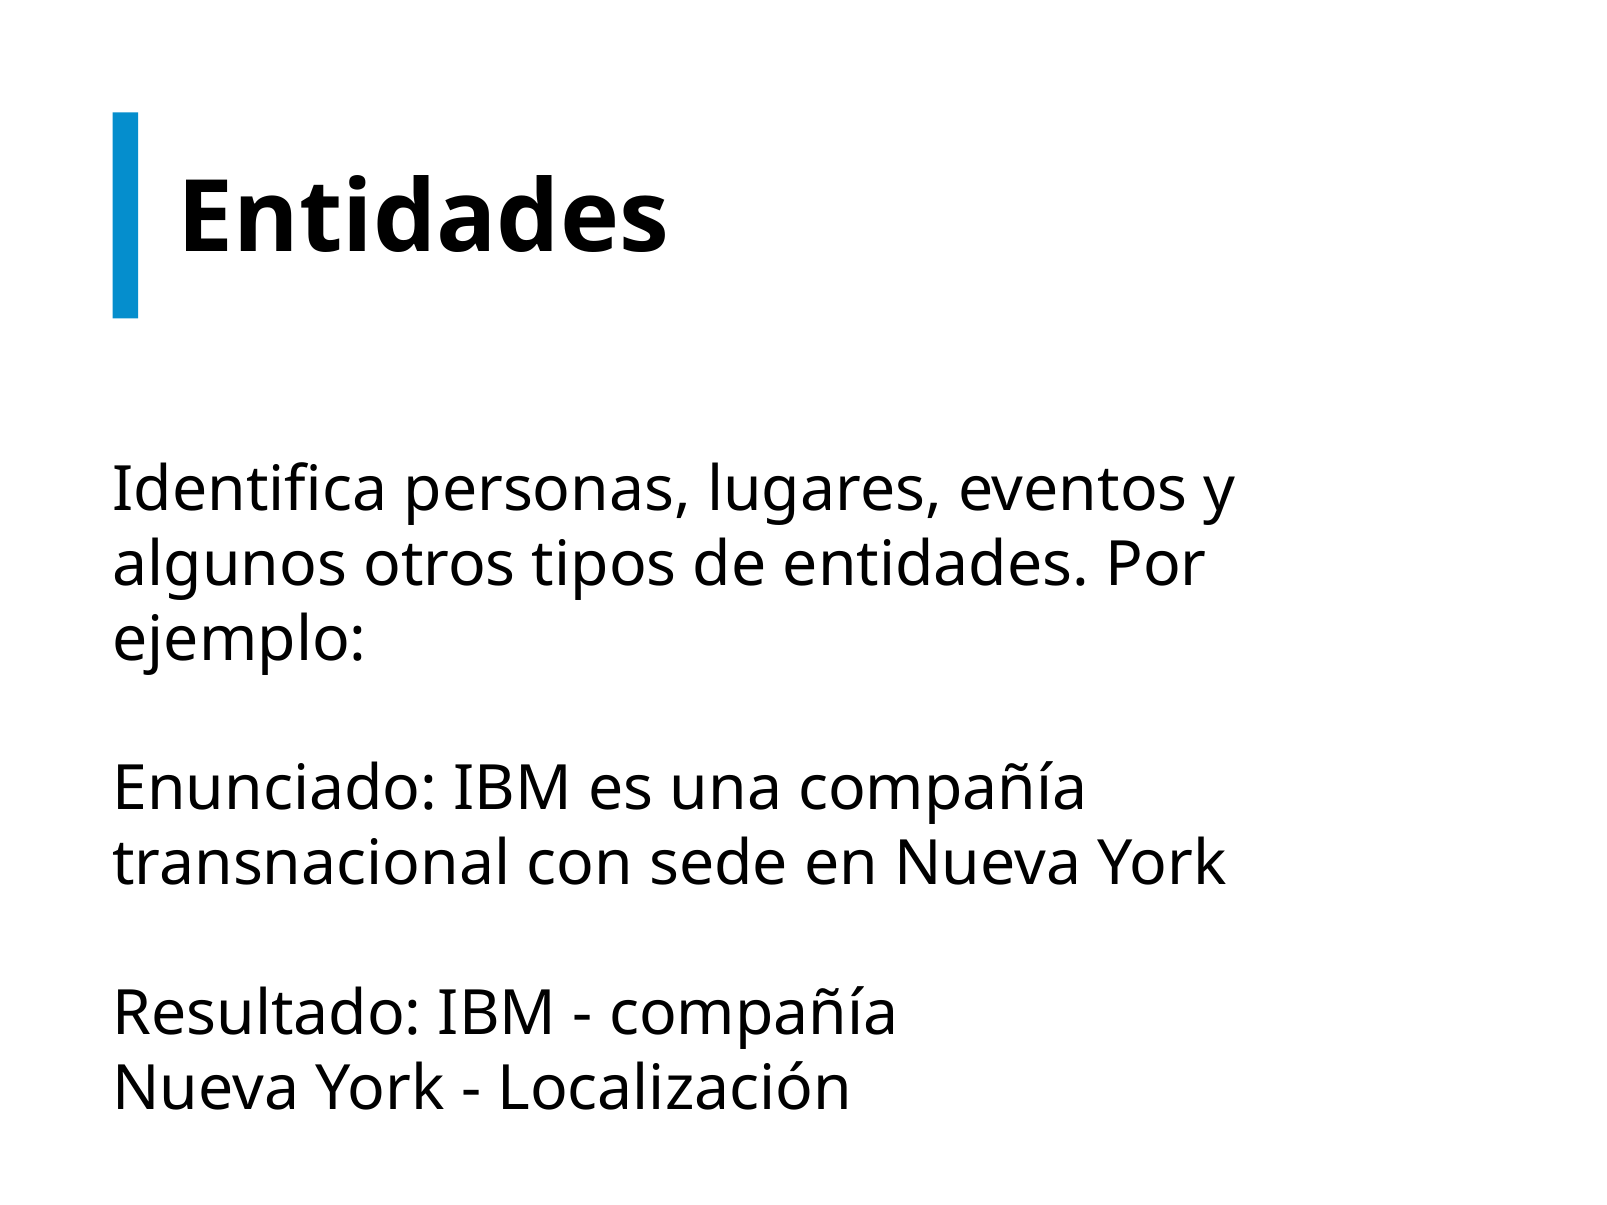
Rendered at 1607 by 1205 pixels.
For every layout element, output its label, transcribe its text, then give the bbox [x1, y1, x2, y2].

title Entidades [177, 122, 1494, 316]
subtitle Identifica personas, lugares, eventos y algunos otros tipos de entidades. Por ejemplo: Enunciado: IBM es una compañía transnacional con sede en Nueva York Resultado: IBM - compañía Nueva York - Localización [112, 447, 1285, 1093]
